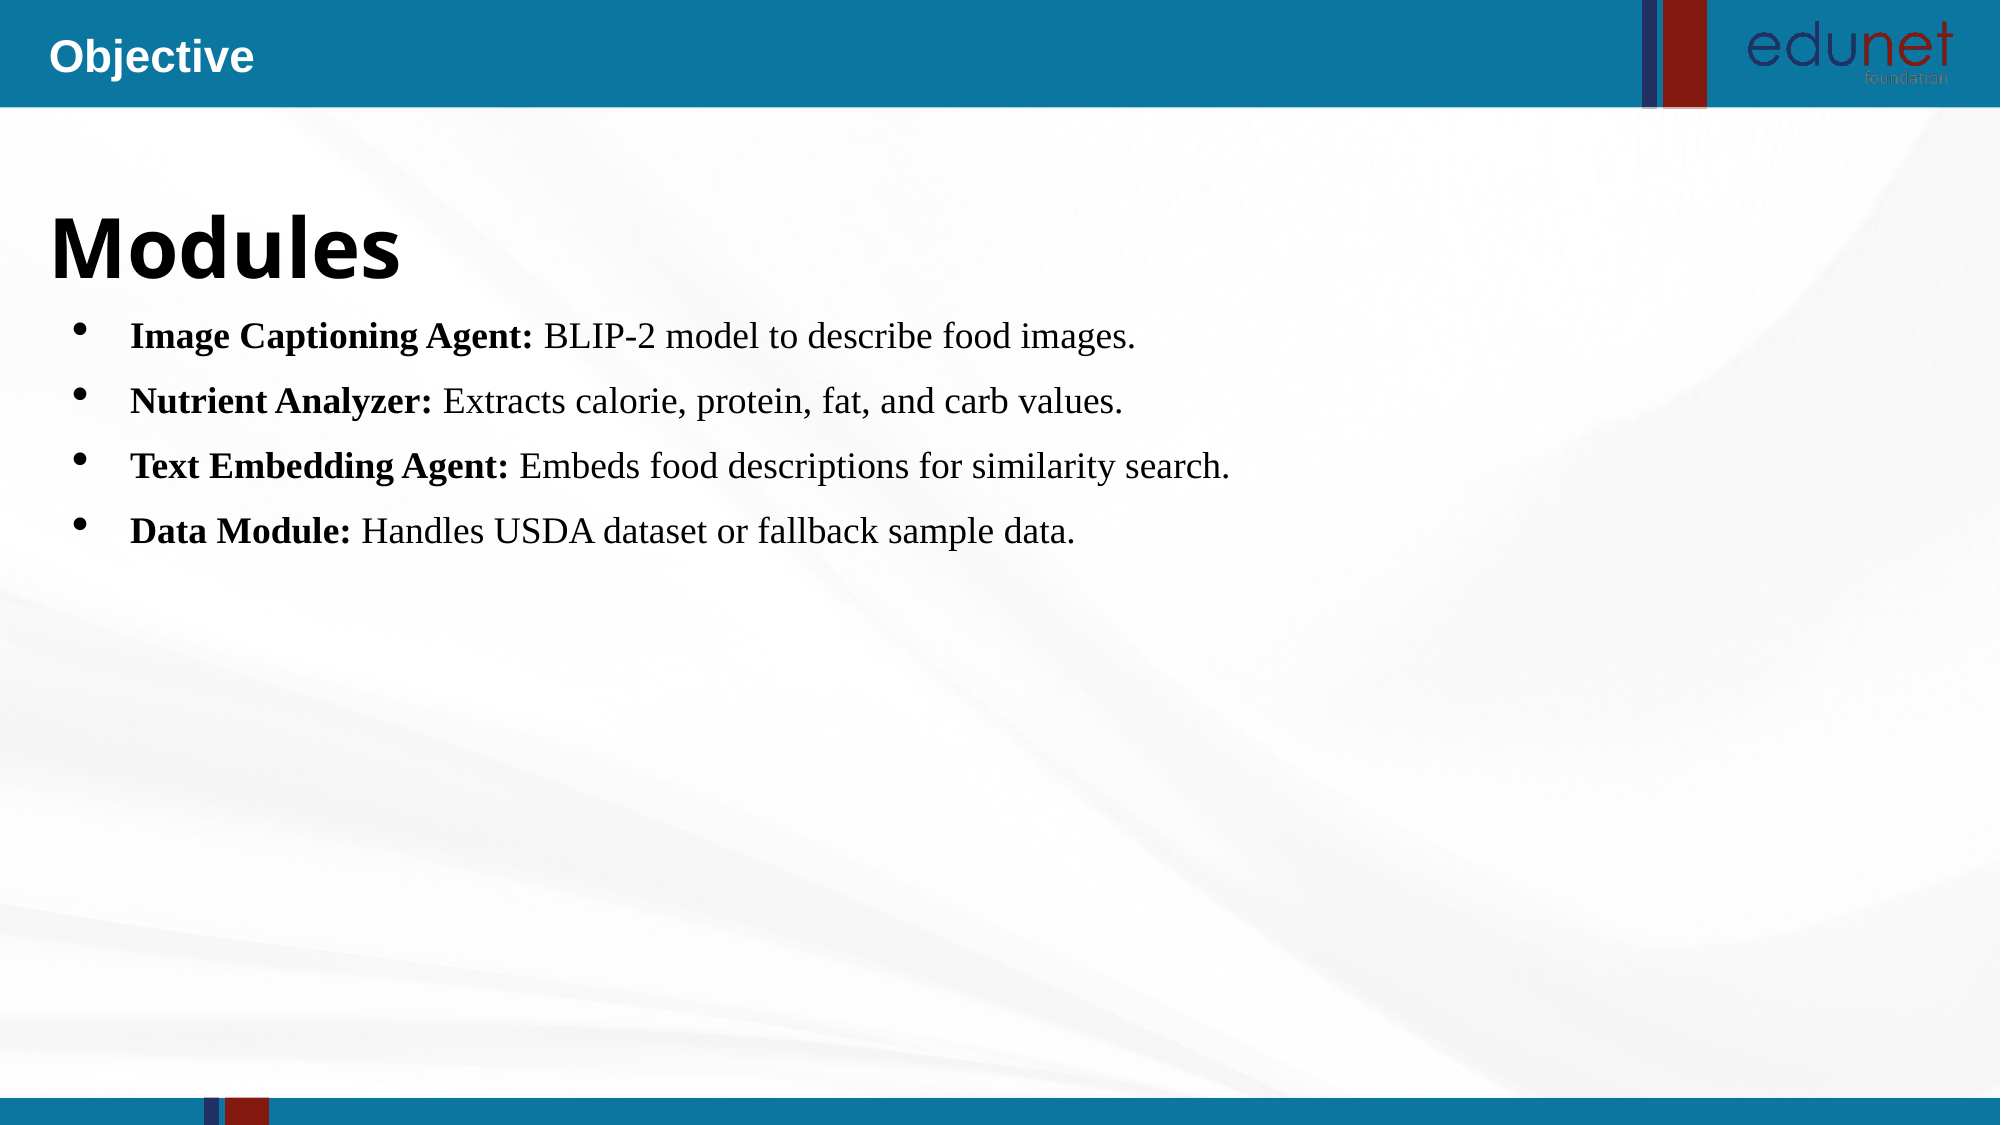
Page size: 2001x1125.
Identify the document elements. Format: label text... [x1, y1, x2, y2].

text_box Image Captioning Agent: BLIP-2 model to describe food images. Nutrient Analyzer: Extracts calorie, protein, fat, and carb values. Text Embedding Agent: Embeds food descriptions for similarity search. Data Module: Handles USDA dataset or fallback sample data. [59, 300, 1649, 623]
text_box Objective [34, 18, 1966, 84]
text_box Modules [34, 138, 1530, 303]
